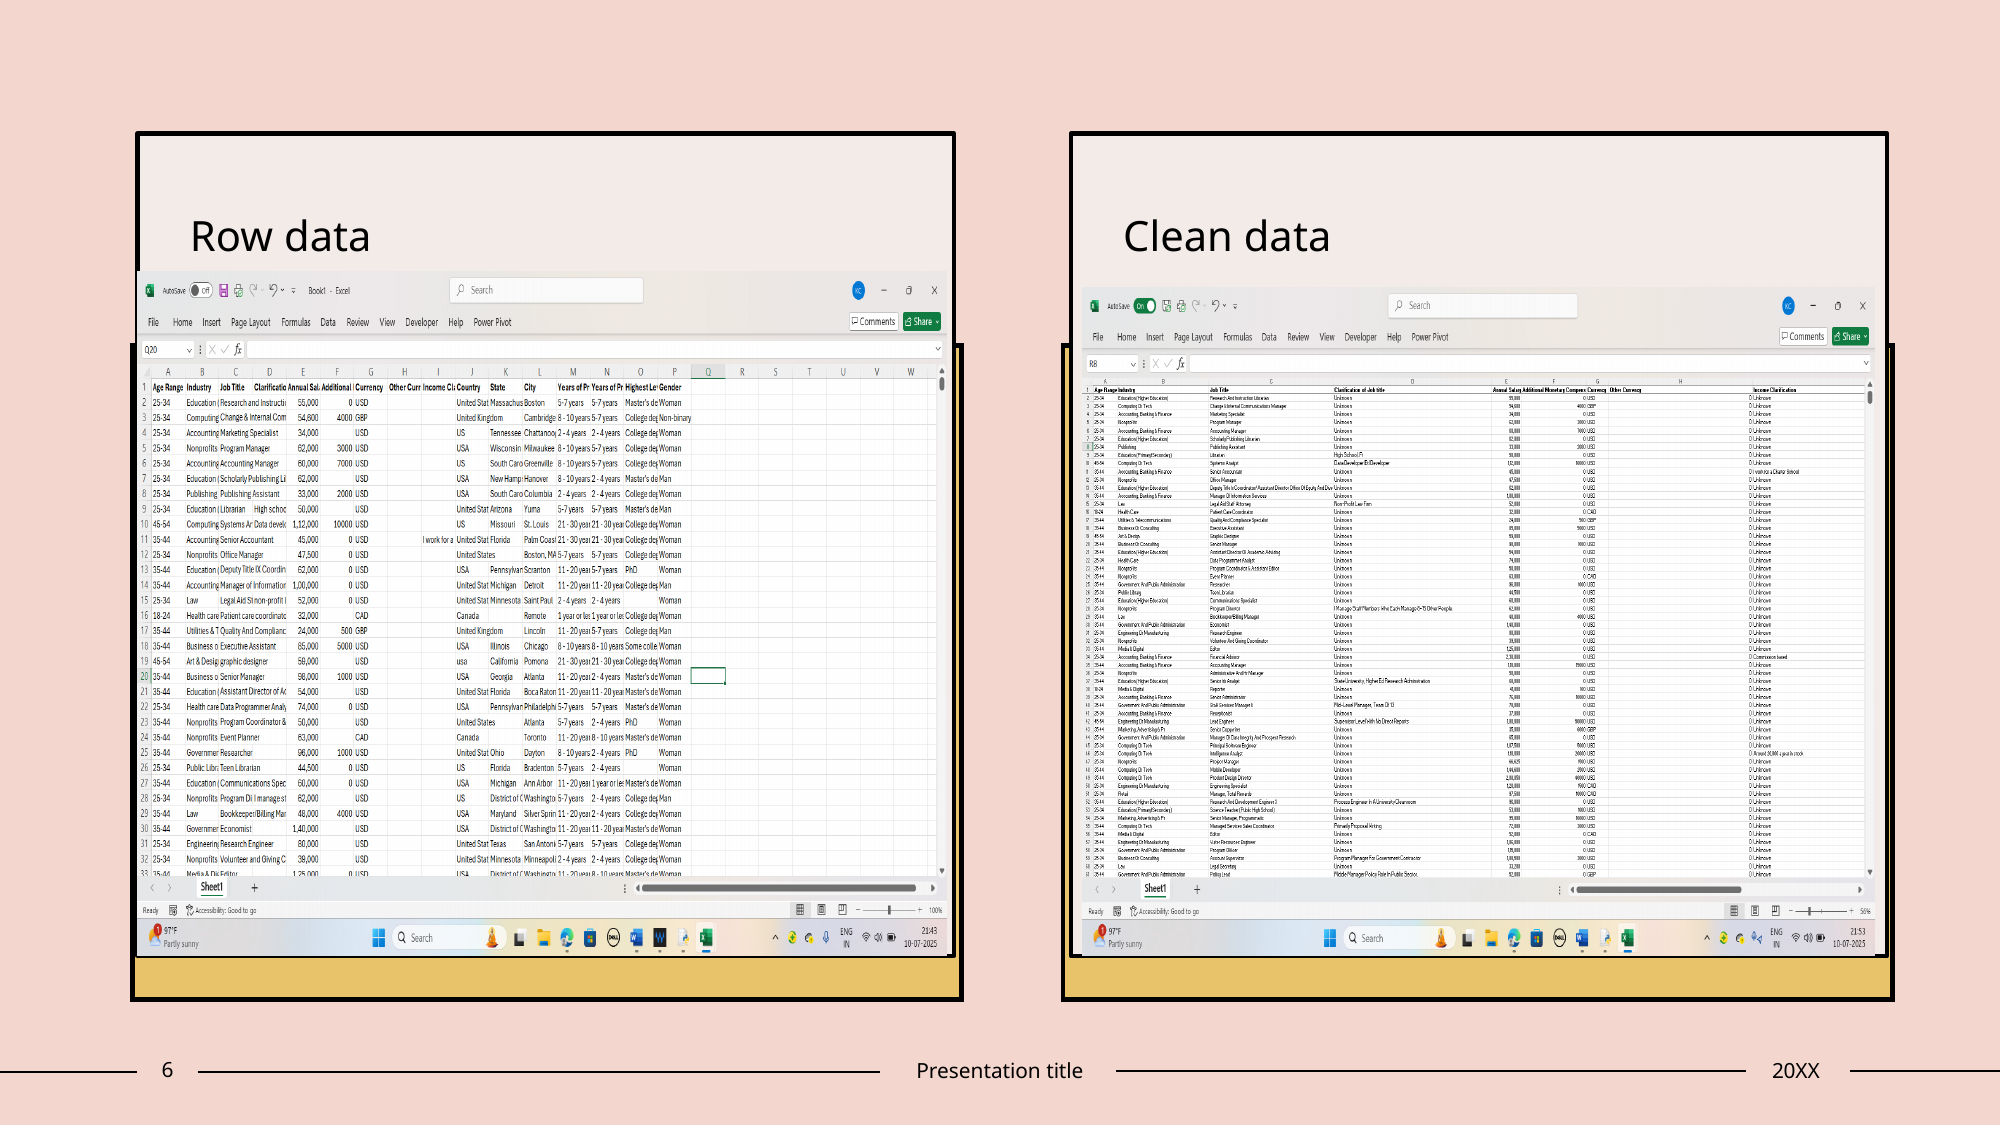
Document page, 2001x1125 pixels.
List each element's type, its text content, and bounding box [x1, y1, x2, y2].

footer Presentation title [879, 1050, 1120, 1091]
slide_number 6 [137, 1050, 198, 1091]
list Row data [135, 131, 956, 958]
slide_number 20XX [1743, 1050, 1849, 1091]
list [1082, 287, 1875, 956]
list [137, 271, 947, 956]
list Clean data [1069, 131, 1889, 958]
